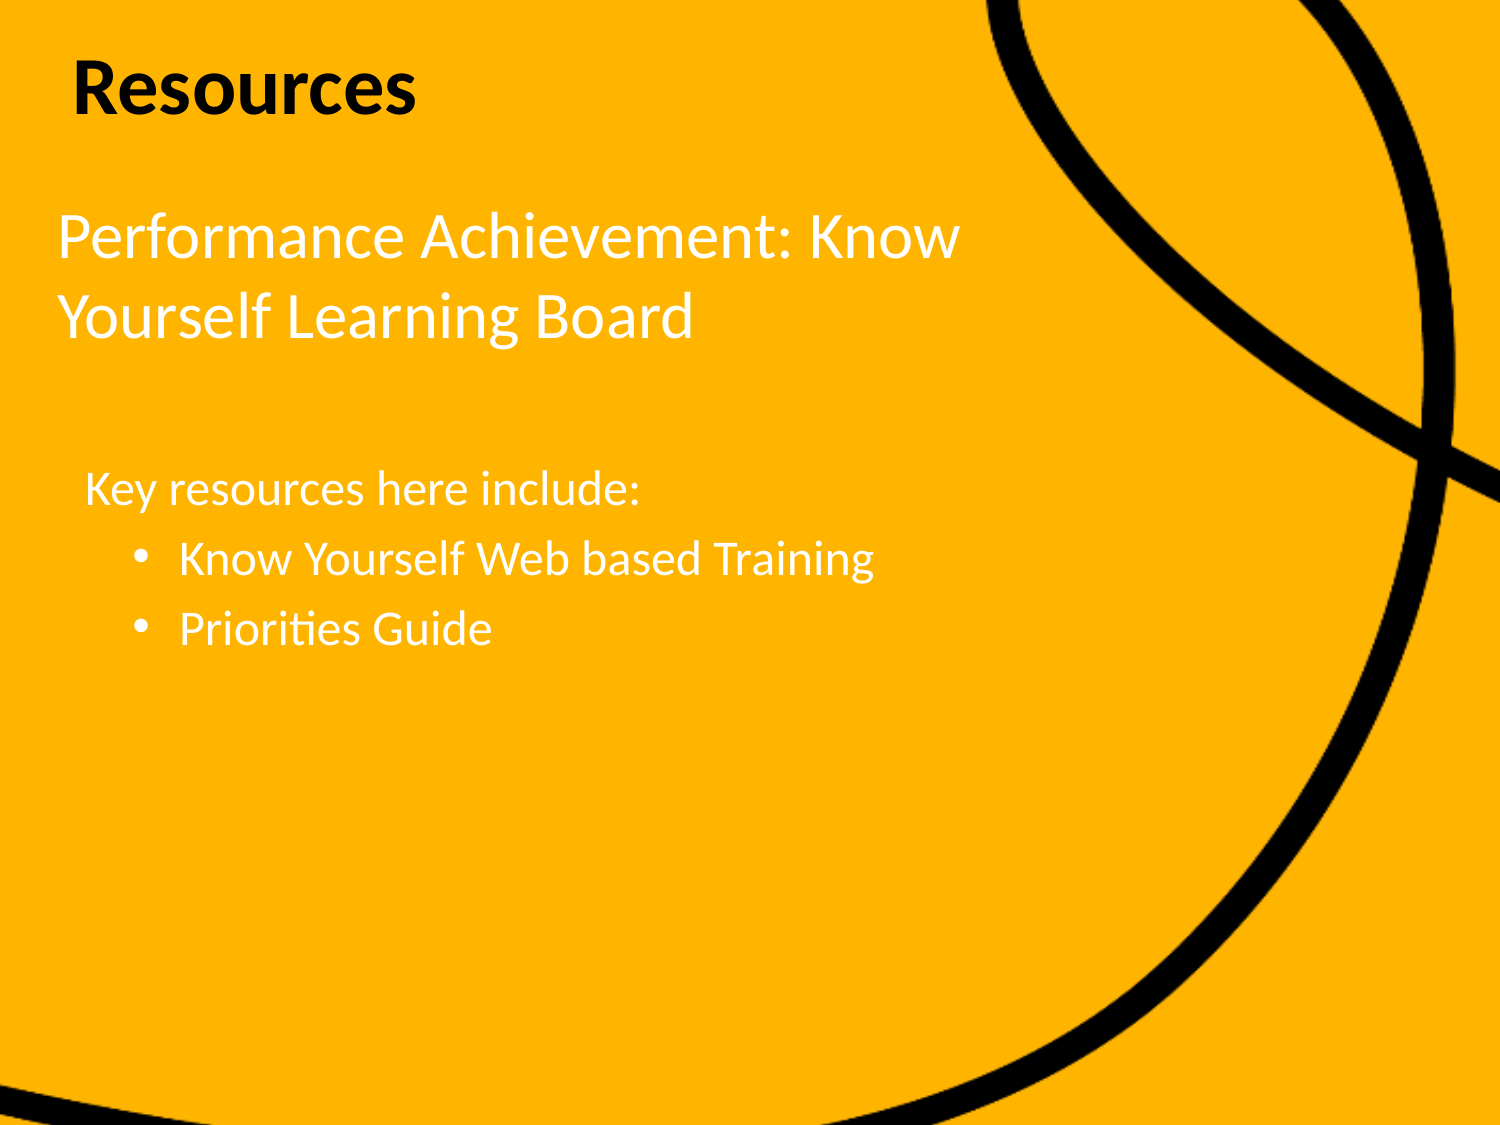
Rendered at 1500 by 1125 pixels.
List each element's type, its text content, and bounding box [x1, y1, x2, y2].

list Performance Achievement: Know Yourself Learning Board Key resources here include: Know Yourself Web based Training Priorities Guide [57, 184, 1050, 995]
picture [0, 0, 1500, 1125]
list Resources [57, 43, 1443, 138]
